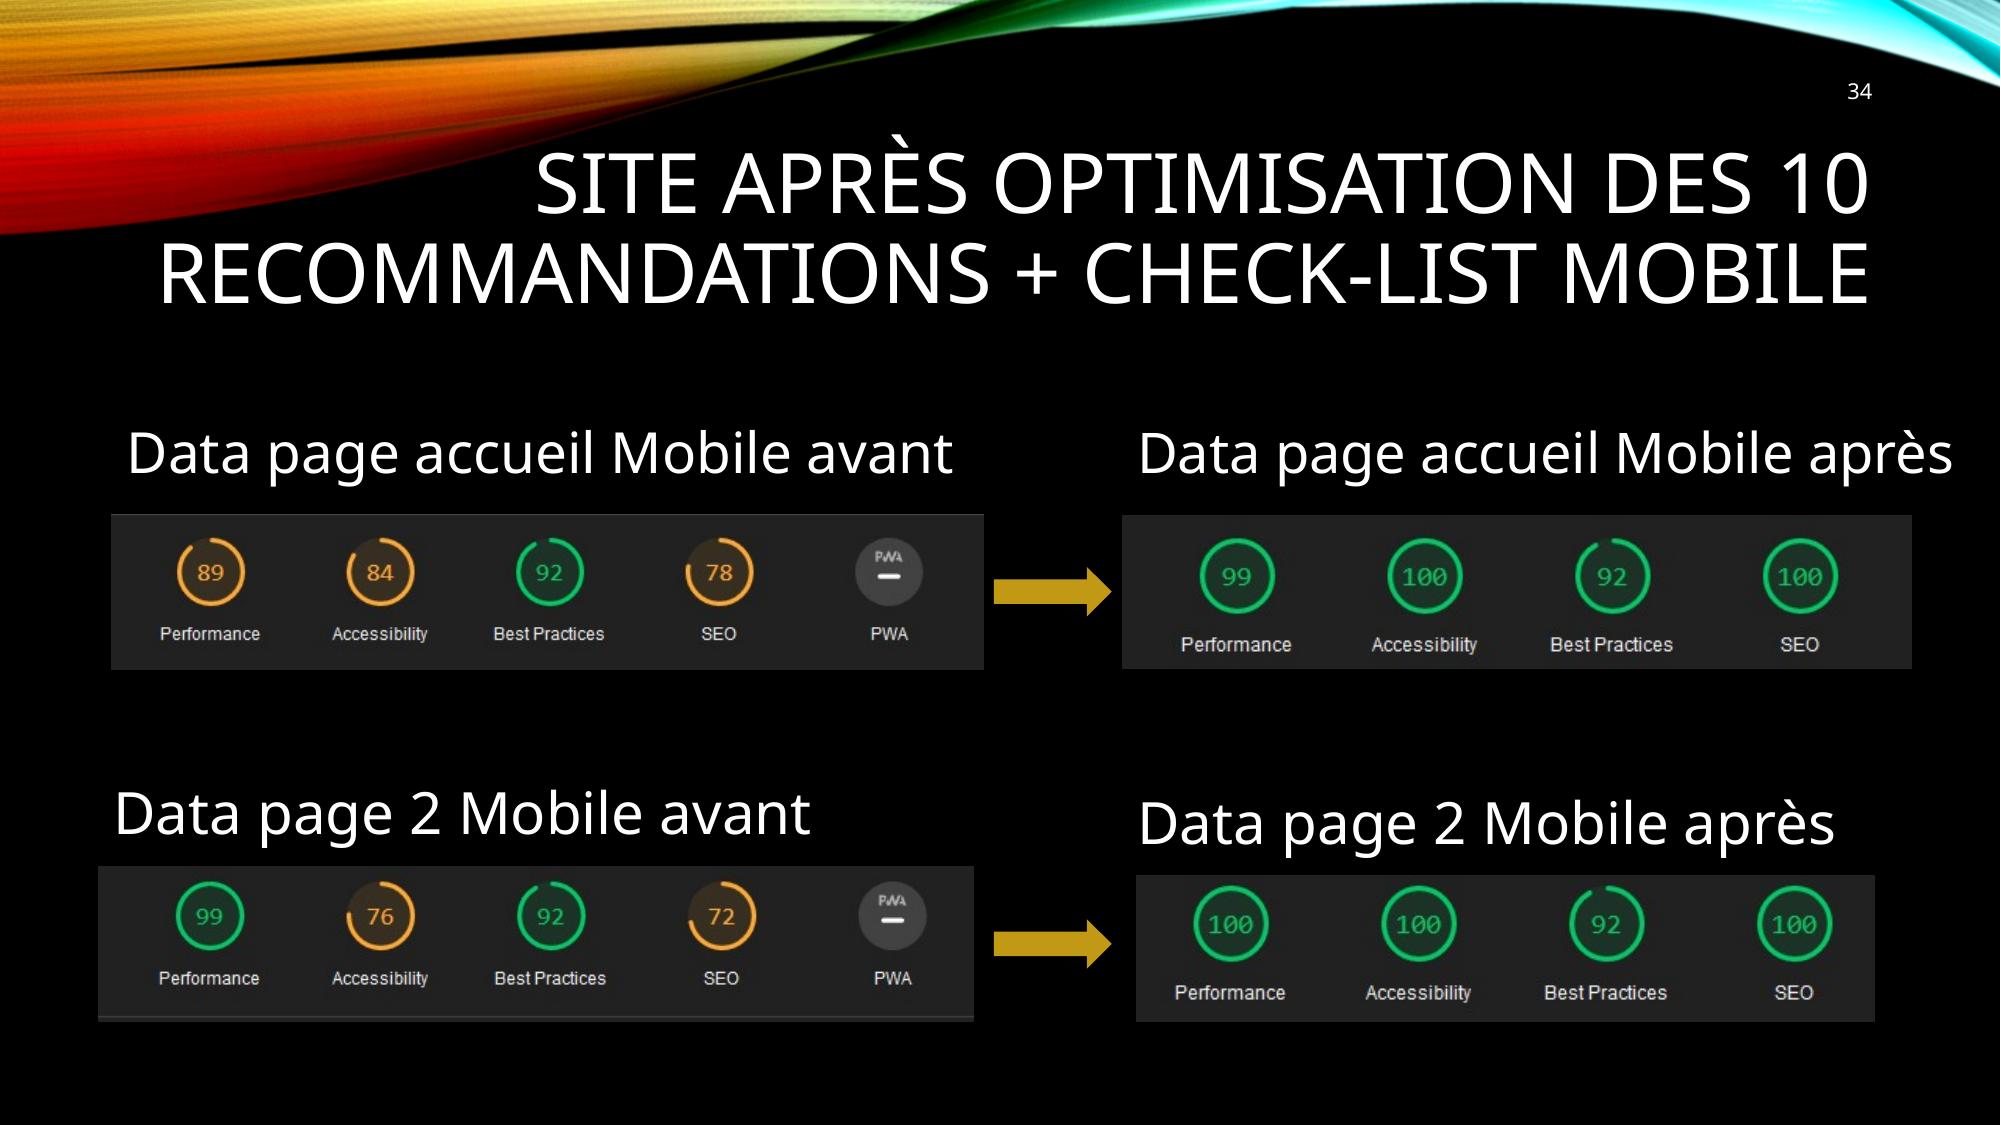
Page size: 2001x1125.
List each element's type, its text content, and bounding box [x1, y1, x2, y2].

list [111, 513, 984, 670]
picture [1136, 875, 1875, 1022]
list Data page accueil Mobile avant [111, 358, 984, 494]
text_box [992, 918, 1113, 970]
text_box Data page 2 Mobile après [1122, 729, 1994, 865]
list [97, 866, 974, 1022]
slide_number 34 [1437, 62, 1888, 123]
picture [1121, 514, 1912, 669]
list Data page 2 Mobile avant [98, 719, 970, 856]
text_box [992, 566, 1113, 618]
picture [0, 0, 2000, 237]
text_box Data page accueil Mobile après [1122, 358, 1971, 494]
title Site après optimisation des 10 recommandations + check-list Mobile [111, 125, 1888, 338]
